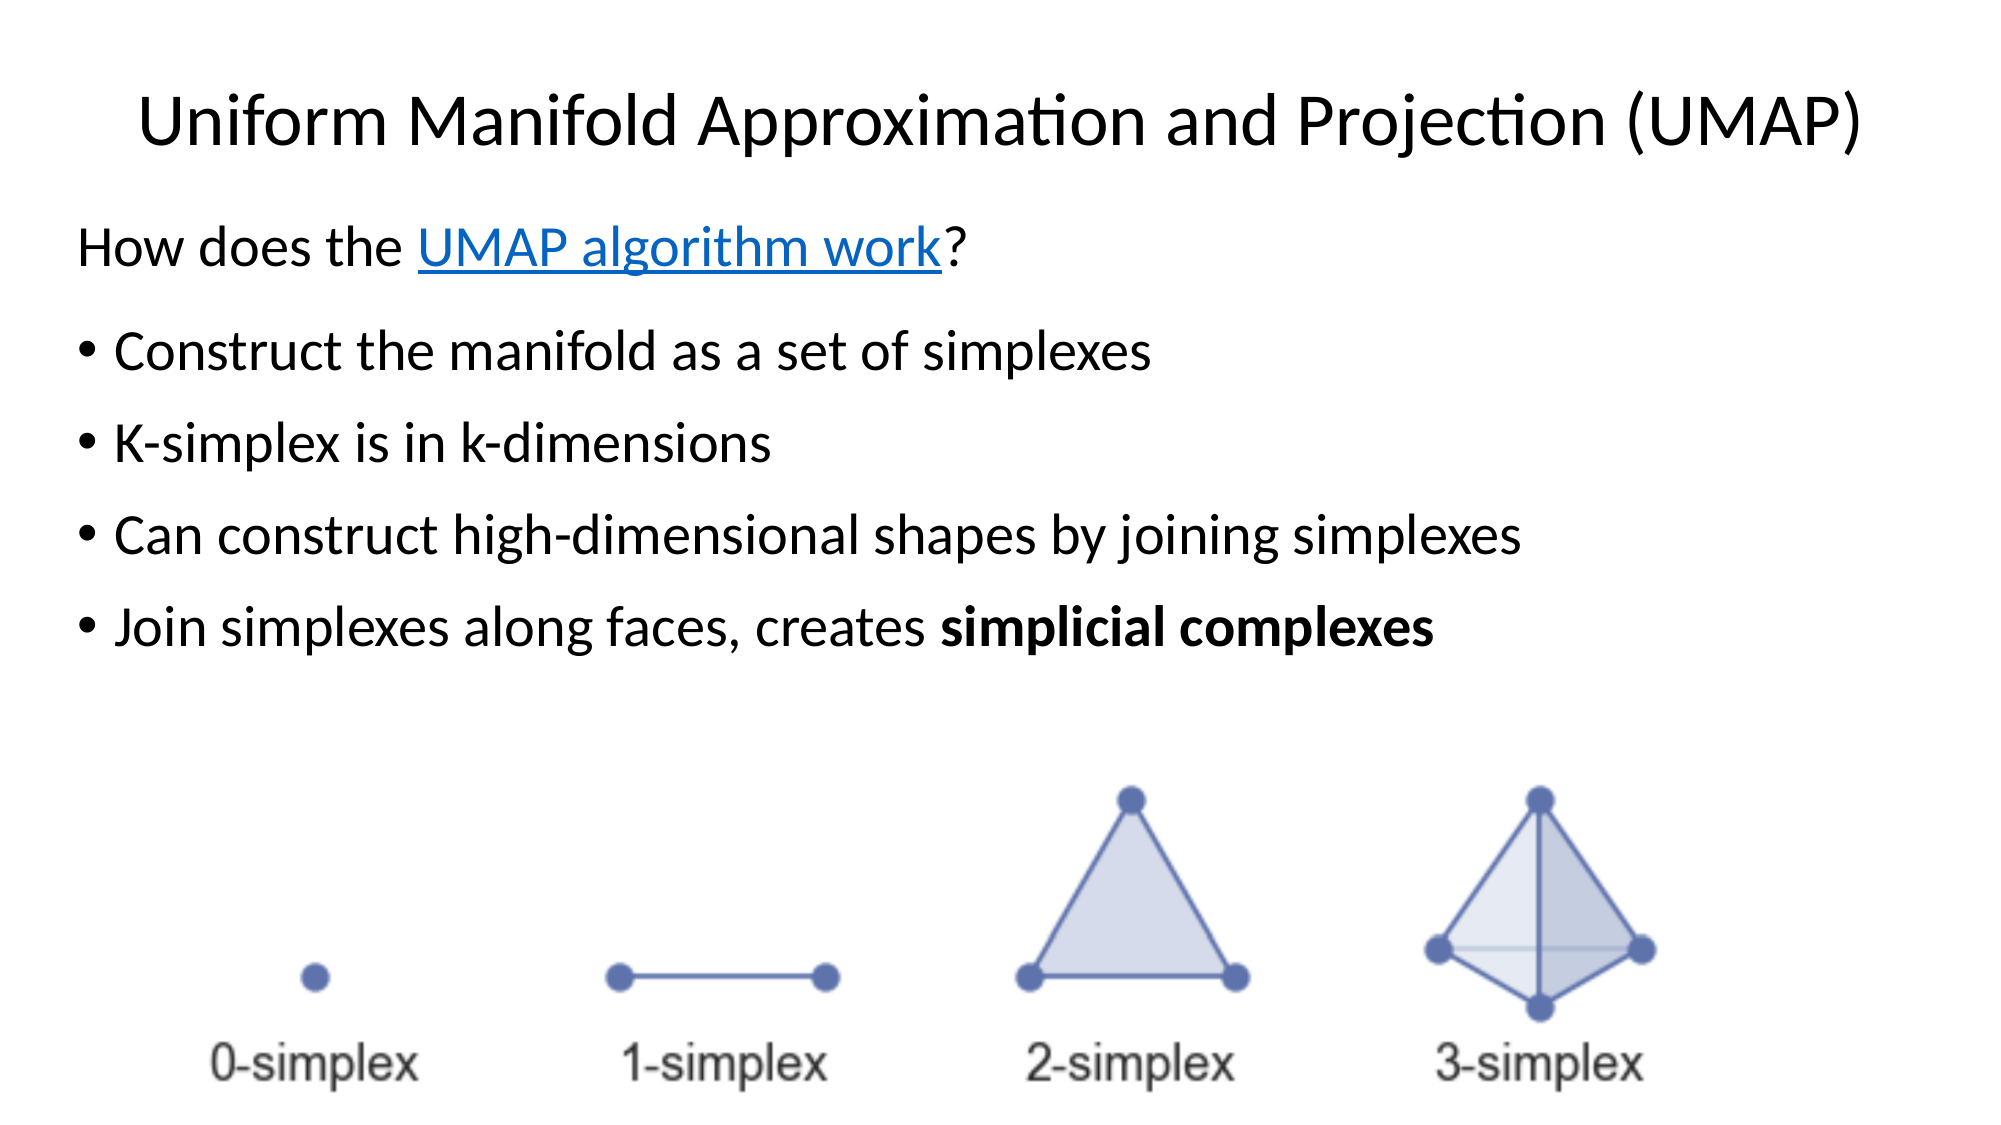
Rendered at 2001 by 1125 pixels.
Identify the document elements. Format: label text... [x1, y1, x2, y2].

list How does the UMAP algorithm work? [62, 208, 1953, 302]
text_box Construct the manifold as a set of simplexes K-simplex is in k-dimensions Can construct high-dimensional shapes by joining simplexes Join simplexes along faces, creates simplicial complexes [62, 312, 1944, 738]
title Uniform Manifold Approximation and Projection (UMAP) [122, 66, 1911, 176]
picture [196, 776, 1661, 1095]
